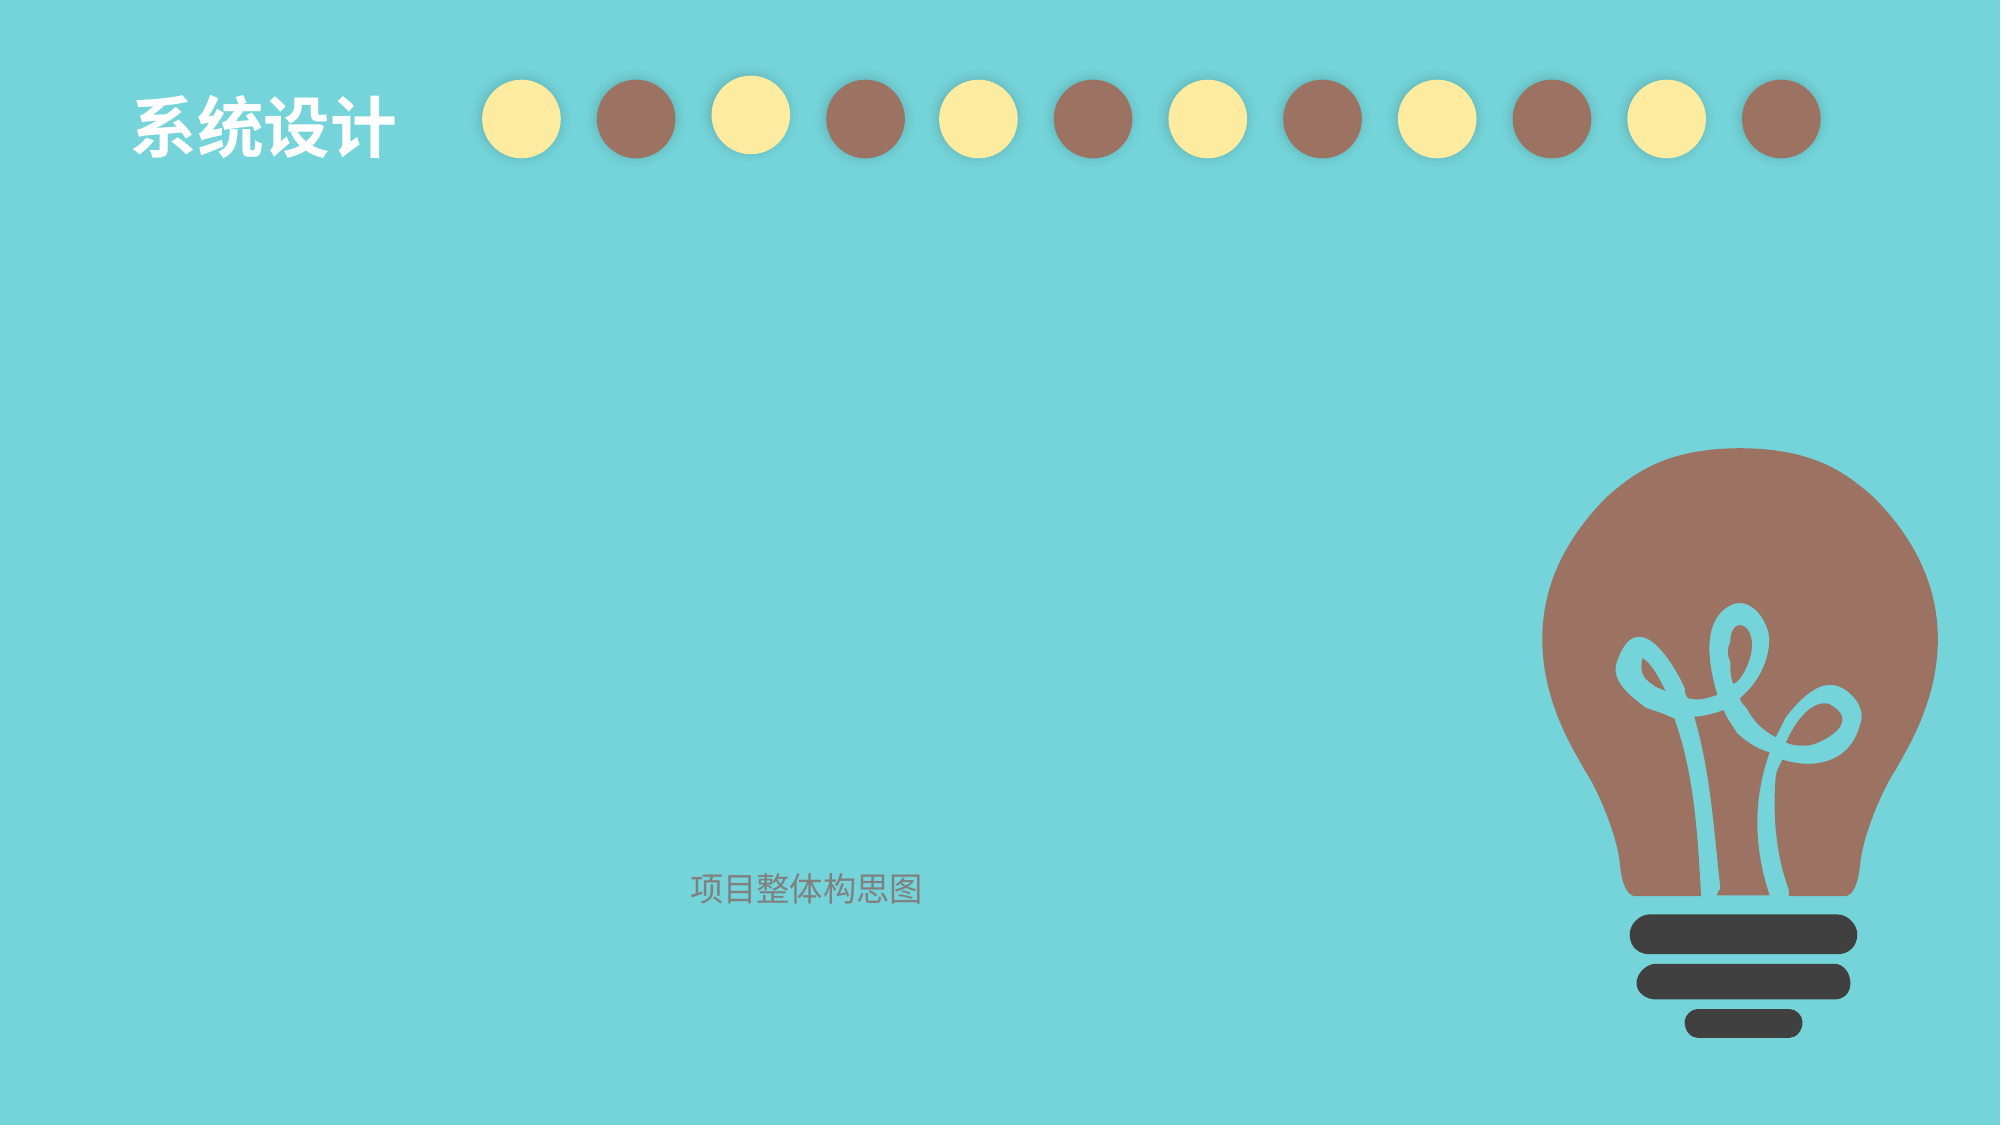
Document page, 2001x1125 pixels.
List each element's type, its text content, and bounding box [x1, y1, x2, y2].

text_box [710, 74, 792, 156]
text_box [1740, 78, 1822, 160]
text_box 项目整体构思图 [675, 856, 1006, 916]
text_box [1626, 78, 1708, 160]
text_box [1396, 78, 1478, 160]
text_box [1282, 78, 1363, 160]
text_box [938, 78, 1019, 160]
text_box 系统设计 [115, 70, 446, 174]
text_box [1052, 78, 1134, 160]
text_box [595, 78, 677, 160]
text_box [825, 78, 906, 160]
text_box [1511, 78, 1593, 160]
text_box [1167, 78, 1249, 160]
text_box [481, 78, 562, 160]
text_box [1480, 448, 2000, 1038]
